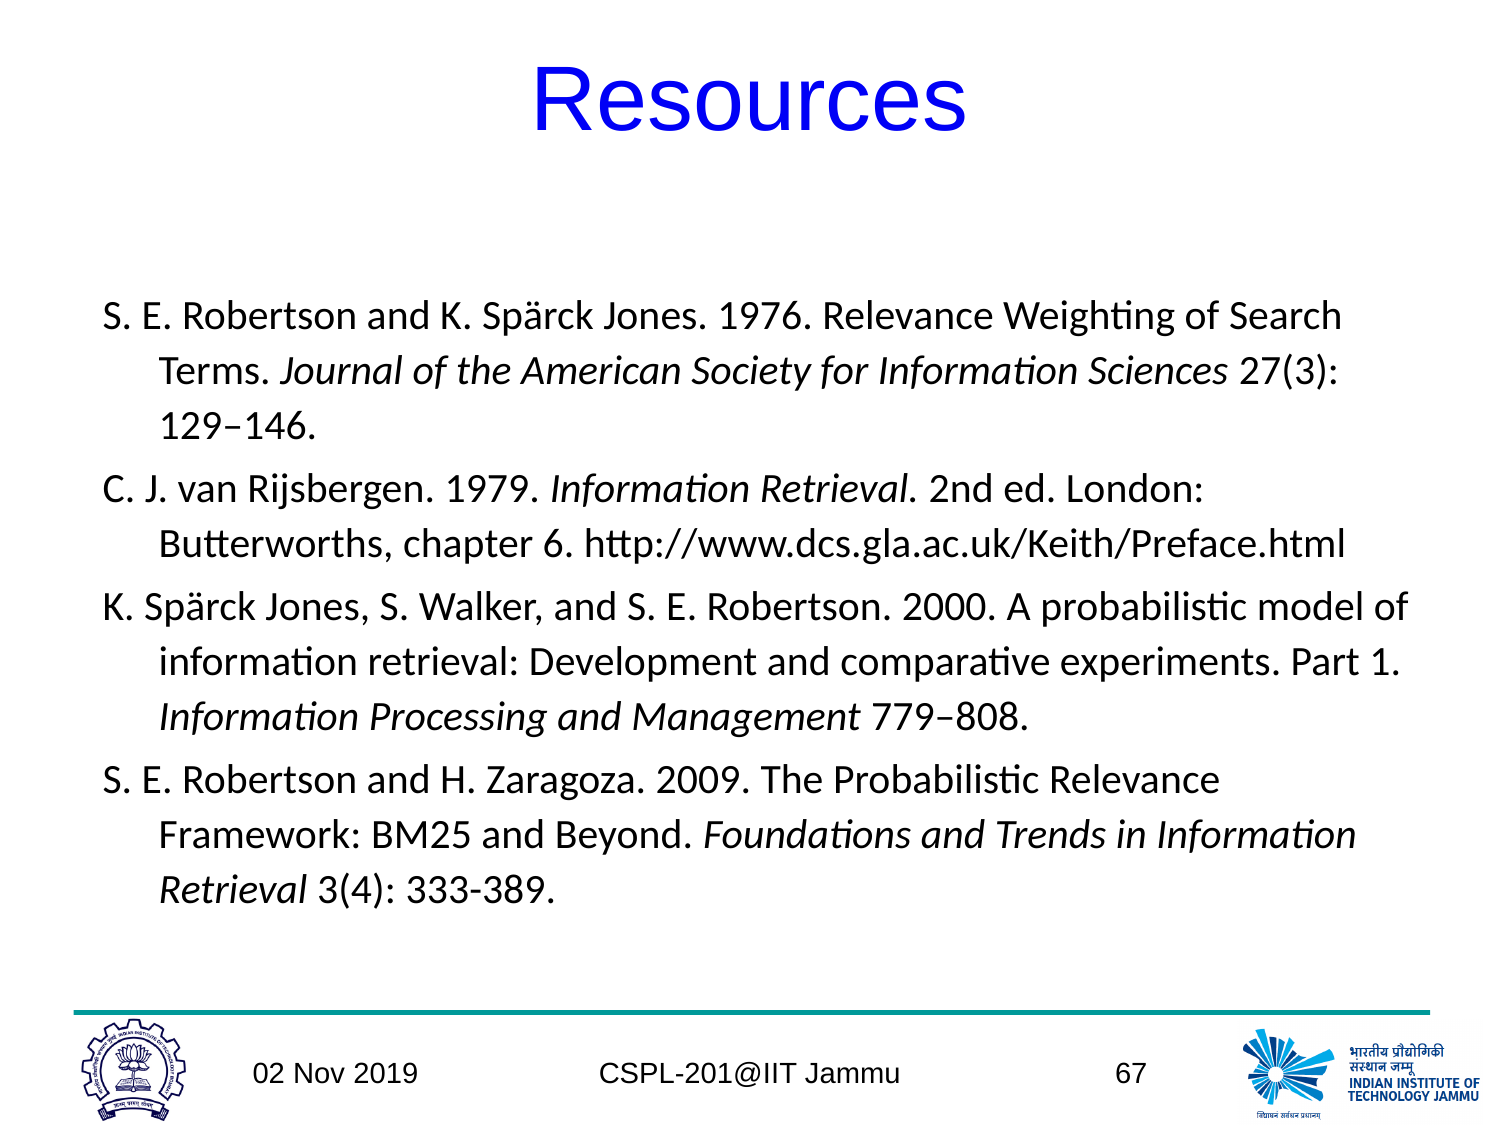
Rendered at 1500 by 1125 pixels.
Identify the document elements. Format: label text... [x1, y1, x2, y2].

footer CSPL-201@IIT Jammu [512, 1046, 988, 1125]
list S. E. Robertson and K. Spärck Jones. 1976. Relevance Weighting of Search Terms. Journal of the American Society for Information Sciences 27(3): 129–146. C. J. van Rijsbergen. 1979. Information Retrieval. 2nd ed. London: Butterworths, chapter 6. http://www.dcs.gla.ac.uk/Keith/Preface.html K. Spärck Jones, S. Walker, and S. E. Robertson. 2000. A probabilistic model of information retrieval: Development and comparative experiments. Part 1. Information Processing and Management 779–808. S. E. Robertson and H. Zaragoza. 2009. The Probabilistic Relevance Framework: BM25 and Beyond. Foundations and Trends in Information Retrieval 3(4): 333-389. [87, 275, 1438, 1088]
picture [1237, 1019, 1483, 1125]
picture [75, 1016, 188, 1125]
slide_number 67 [1037, 1046, 1225, 1125]
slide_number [237, 1046, 450, 1125]
title Resources [75, 0, 1425, 188]
